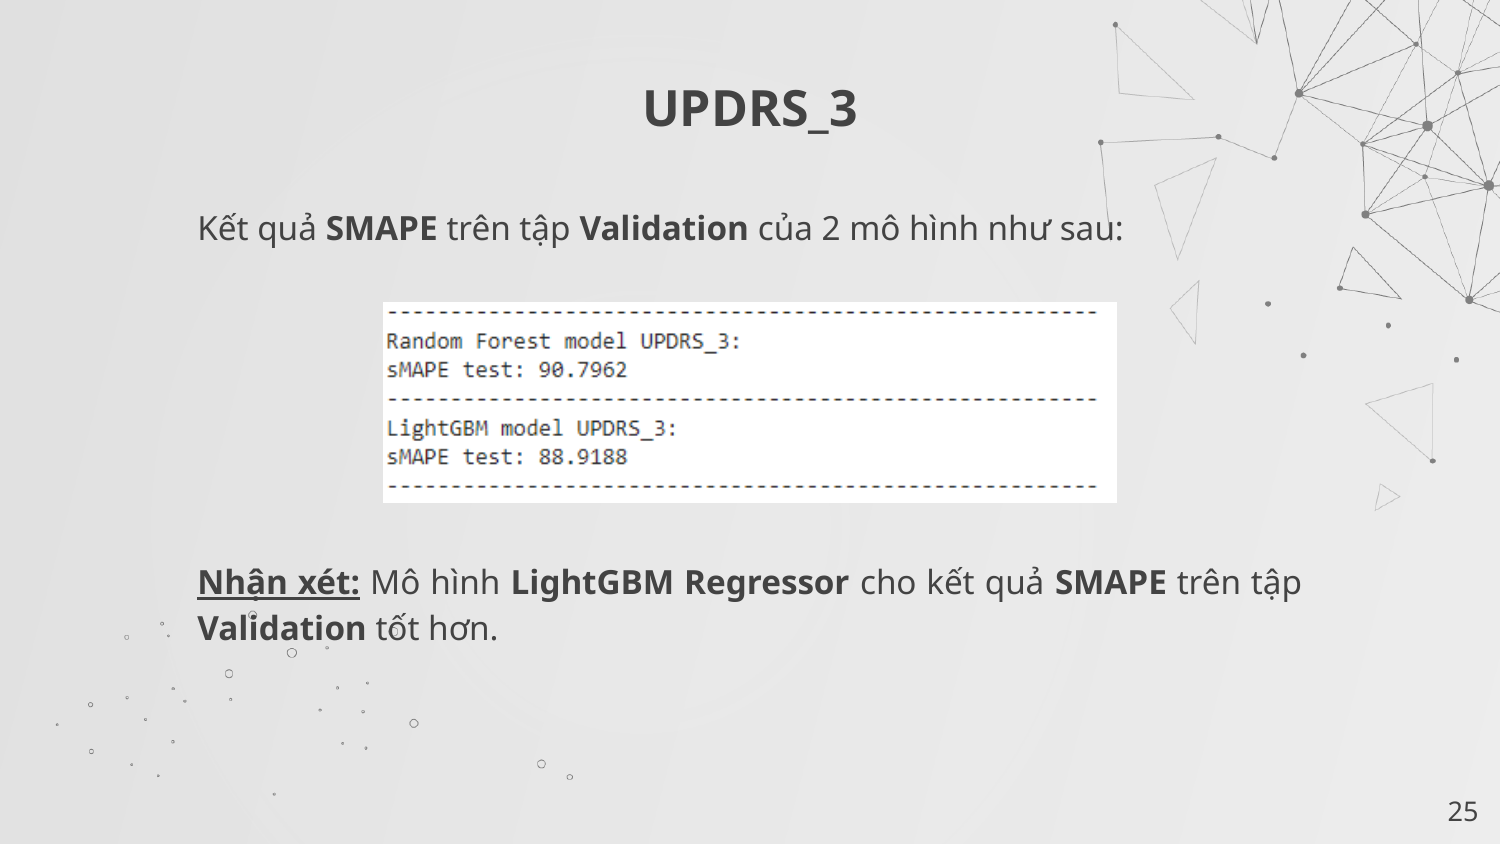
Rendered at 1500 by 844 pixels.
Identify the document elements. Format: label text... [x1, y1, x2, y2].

text_box Kết quả SMAPE trên tập Validation của 2 mô hình như sau: [182, 185, 1318, 266]
slide_number 25 [1403, 779, 1494, 844]
picture [0, 0, 1500, 844]
title UPDRS_3 [280, 61, 1220, 141]
text_box Nhận xét: Mô hình LightGBM Regressor cho kết quả SMAPE trên tập Validation tốt hơn. [182, 540, 1318, 658]
